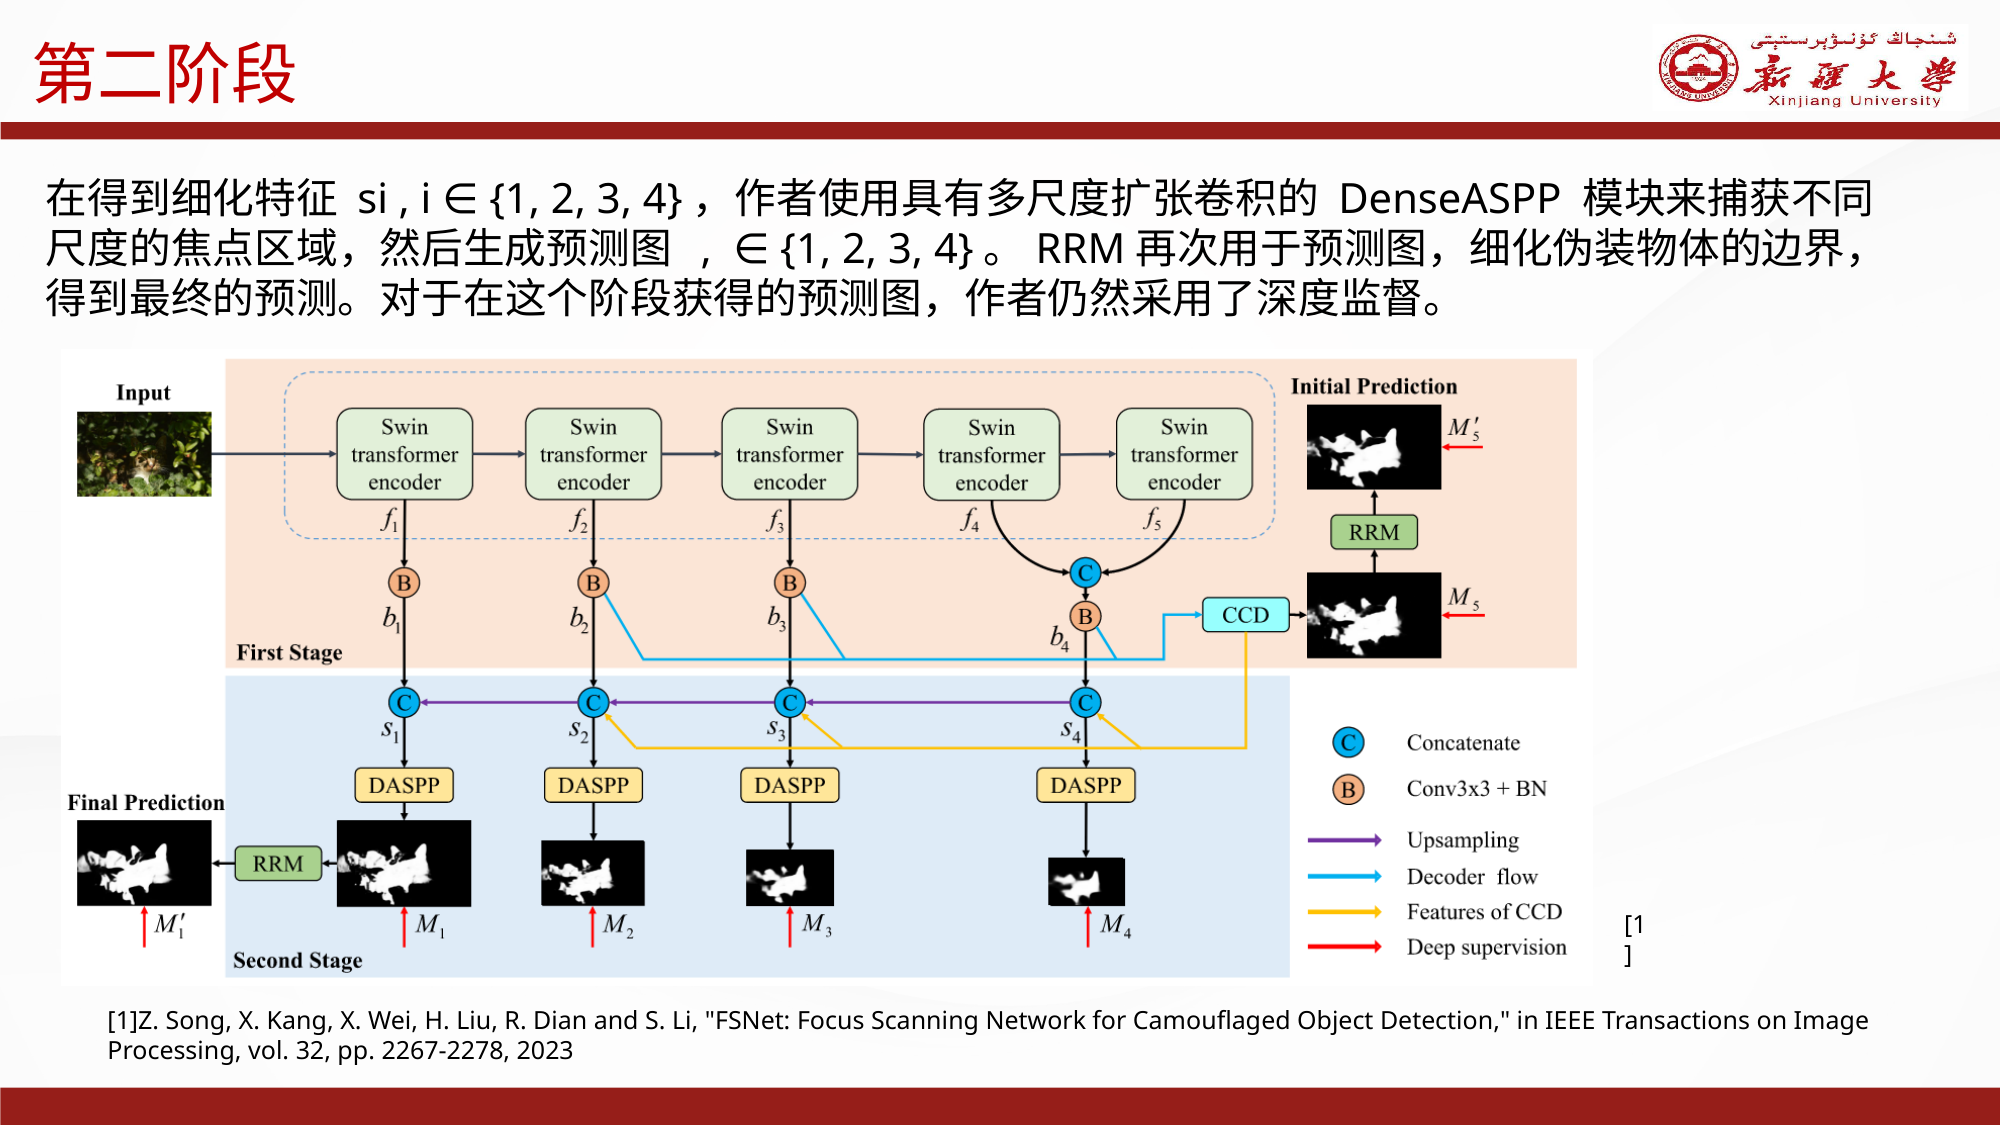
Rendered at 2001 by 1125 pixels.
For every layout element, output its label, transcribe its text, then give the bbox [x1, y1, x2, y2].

text_box [1] [1609, 901, 1670, 977]
picture [0, 0, 2000, 121]
picture [0, 140, 2000, 1086]
text_box [0, 1086, 2000, 1125]
text_box [1]Z. Song, X. Kang, X. Wei, H. Liu, R. Dian and S. Li, "FSNet: Focus Scanning Network for Camouflaged Object Detection," in IEEE Transactions on Image Processing, vol. 32, pp. 2267-2278, 2023 [92, 997, 1960, 1058]
text_box [0, 121, 2000, 140]
text_box 第二阶段 [31, 24, 1423, 113]
